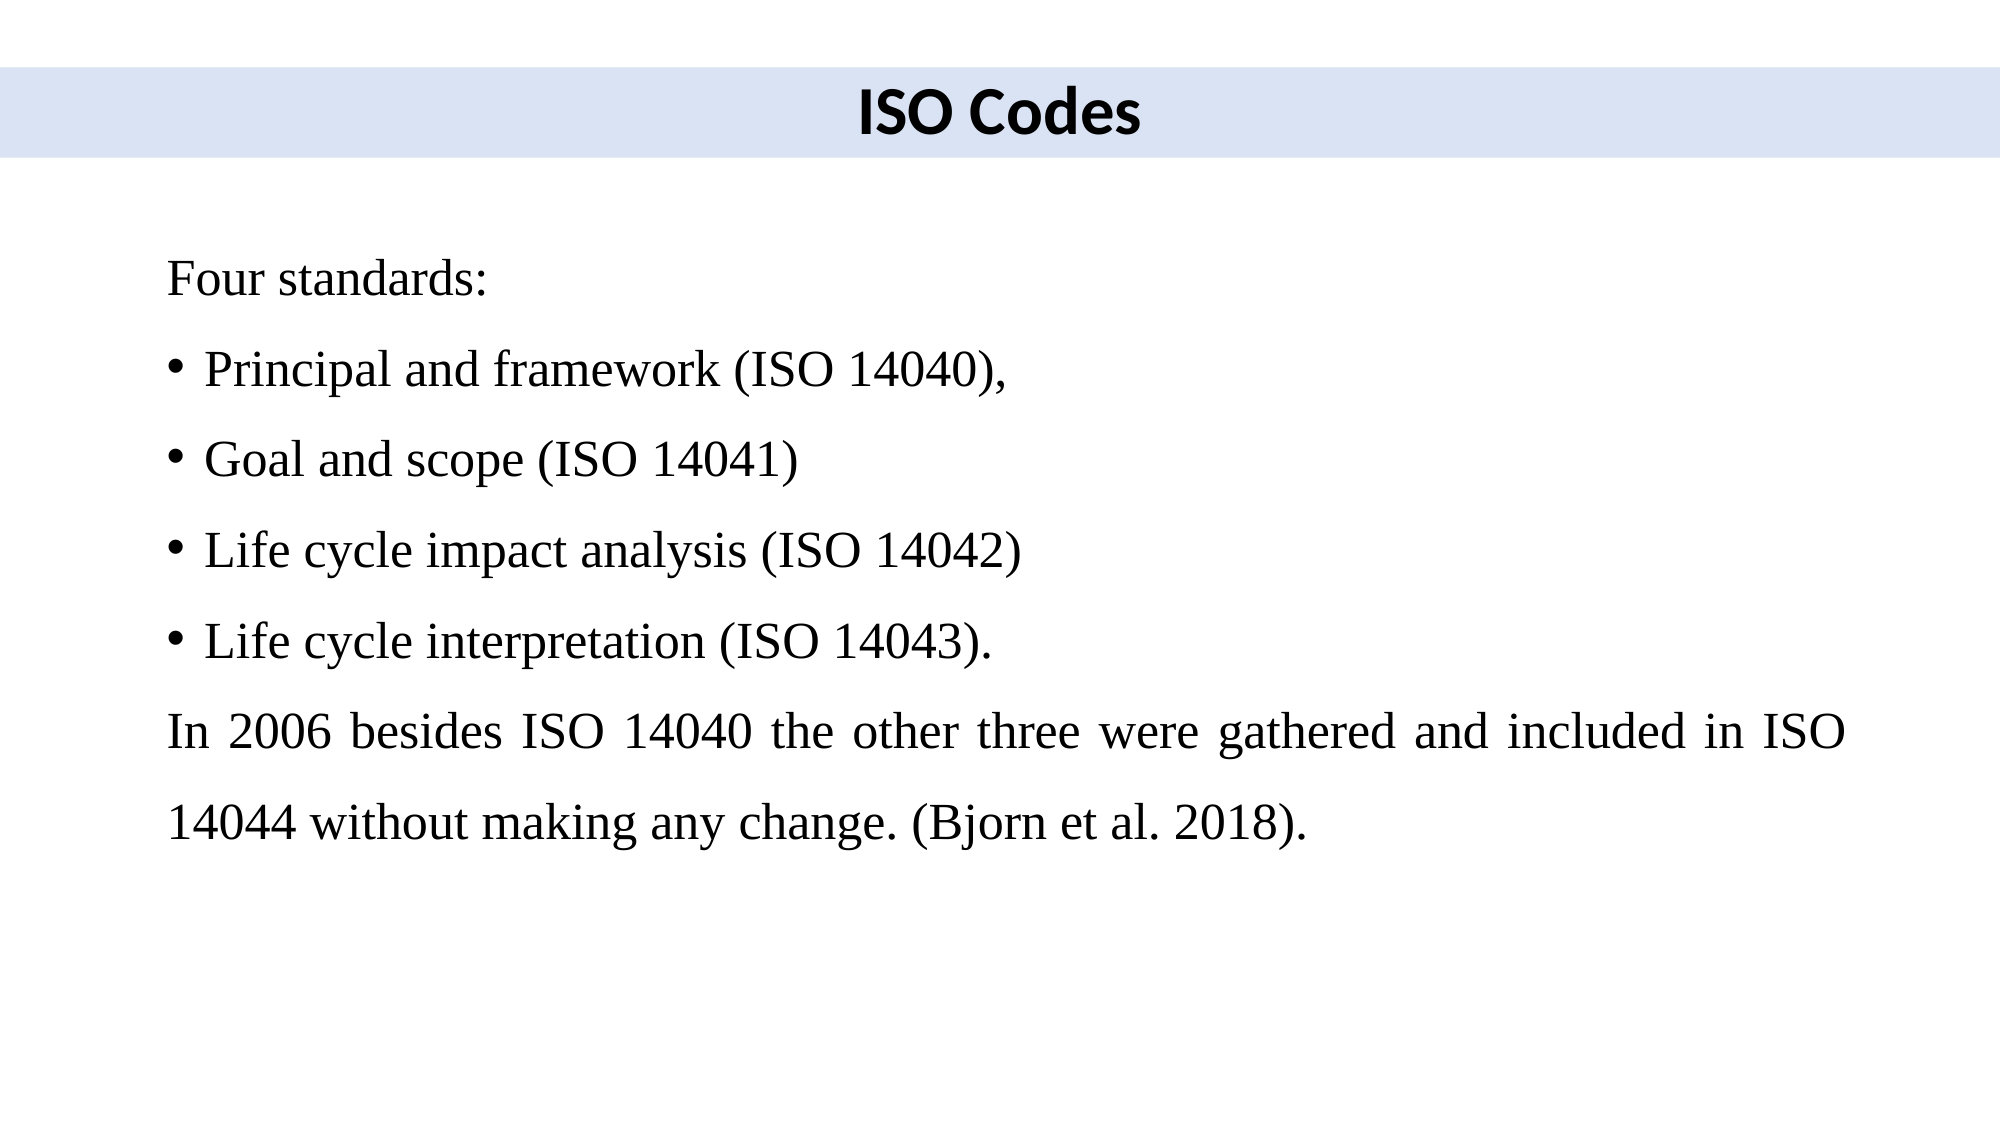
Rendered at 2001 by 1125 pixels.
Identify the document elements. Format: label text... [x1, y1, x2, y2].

title ISO Codes [0, 67, 2000, 158]
list Four standards: Principal and framework (ISO 14040), Goal and scope (ISO 14041) Life cycle impact analysis (ISO 14042) Life cycle interpretation (ISO 14043). In 2006 besides ISO 14040 the other three were gathered and included in ISO 14044 without making any change. (Bjorn et al. 2018). [151, 208, 1863, 1091]
